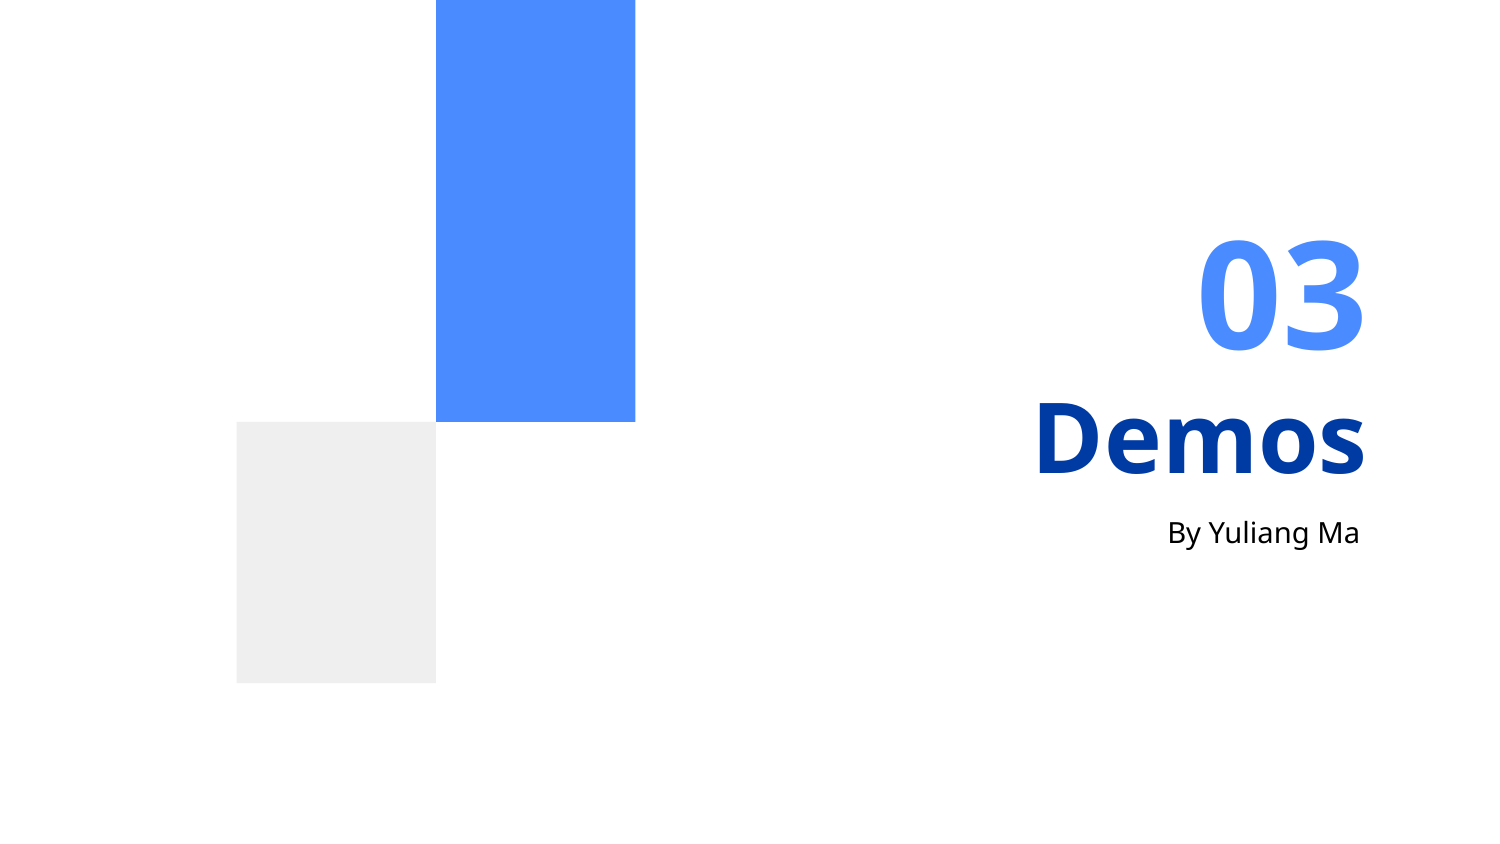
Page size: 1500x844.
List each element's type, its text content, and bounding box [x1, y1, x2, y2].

subtitle By Yuliang Ma [650, 499, 1383, 611]
title 03 [650, 207, 1383, 395]
title Demos [650, 395, 1383, 499]
